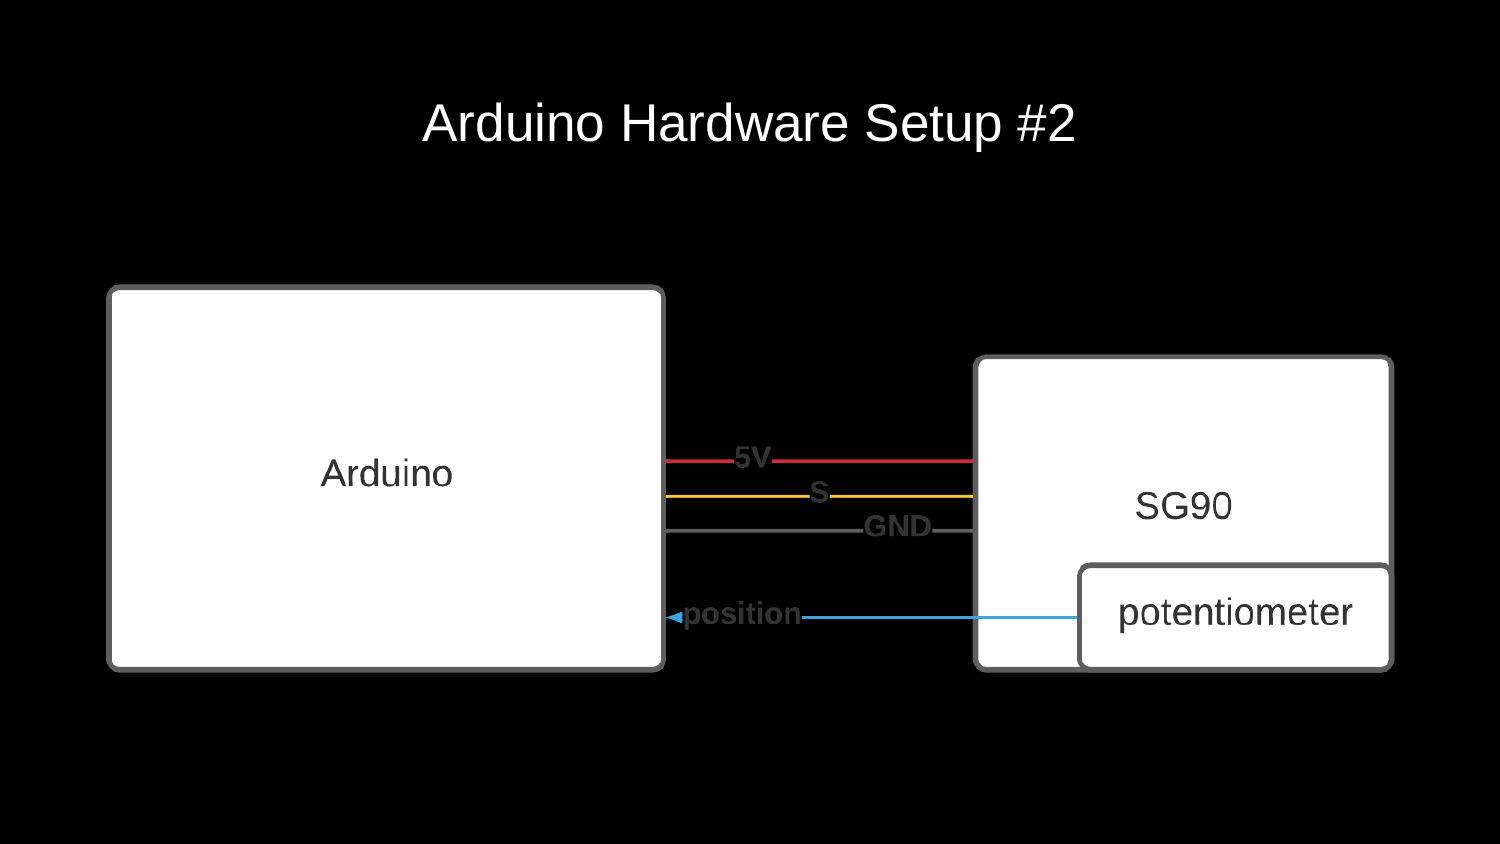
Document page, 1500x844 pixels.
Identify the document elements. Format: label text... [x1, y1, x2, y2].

title Arduino Hardware Setup #2 [51, 72, 1449, 167]
picture [38, 217, 1462, 739]
